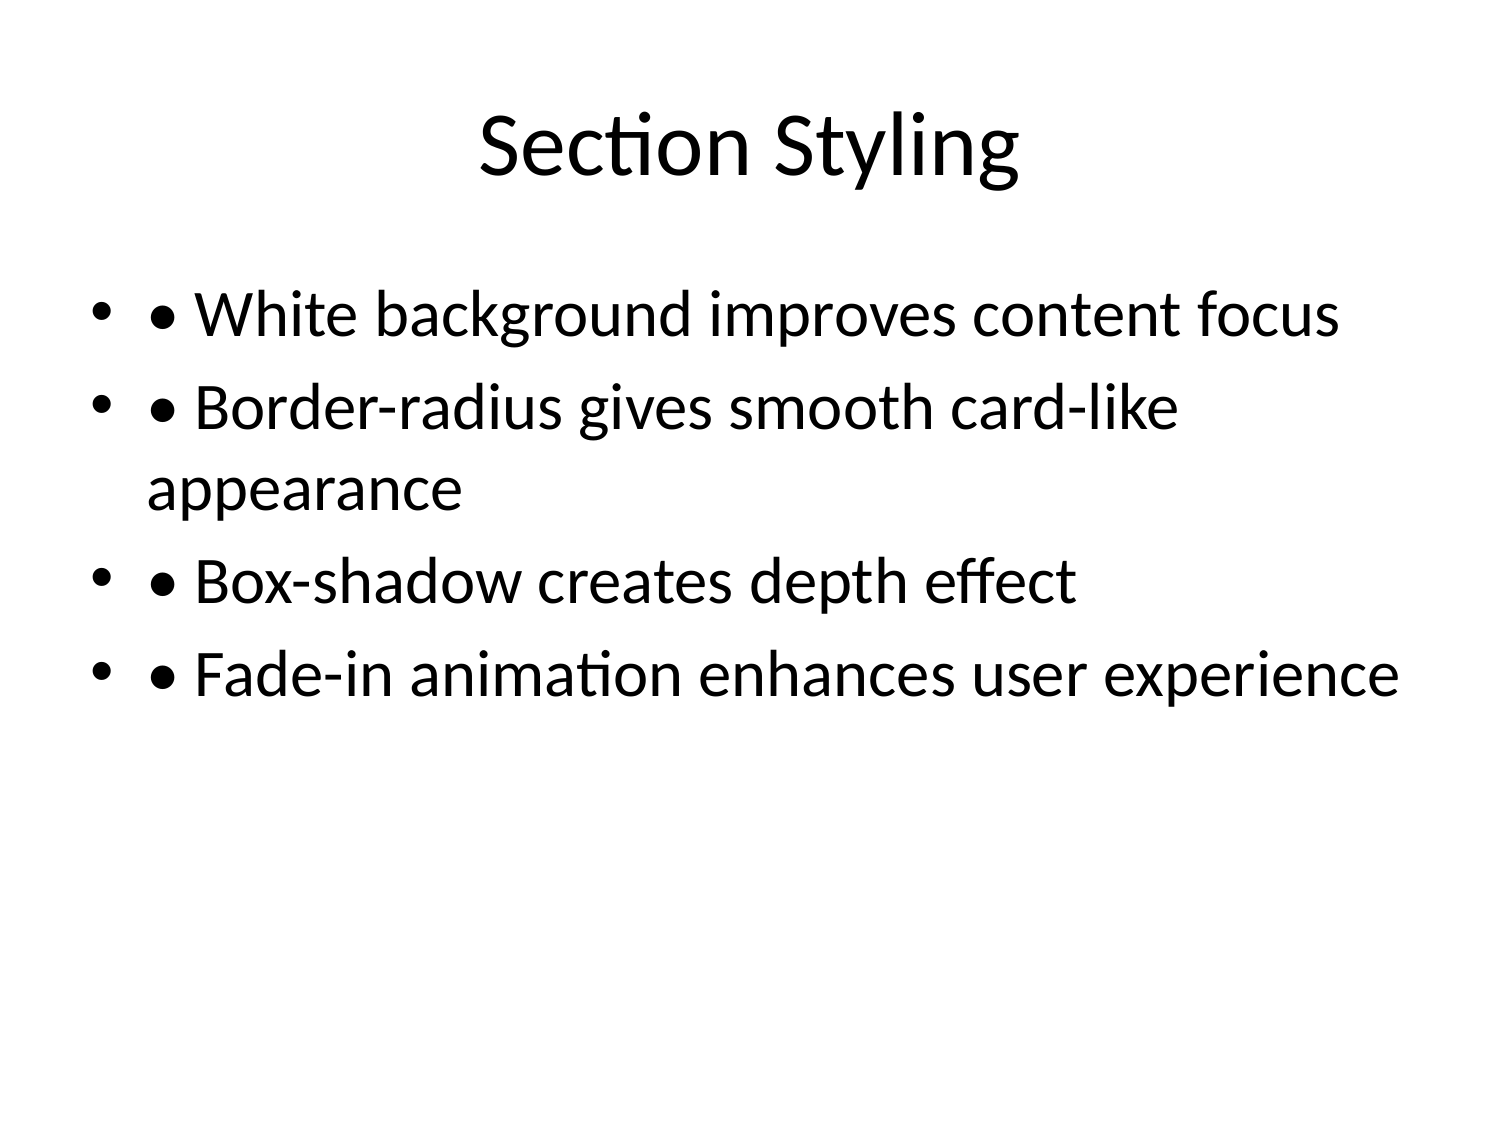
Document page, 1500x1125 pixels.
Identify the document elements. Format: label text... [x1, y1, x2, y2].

list • White background improves content focus • Border-radius gives smooth card-like appearance • Box-shadow creates depth effect • Fade-in animation enhances user experience [75, 262, 1425, 1005]
title Section Styling [75, 45, 1425, 233]
